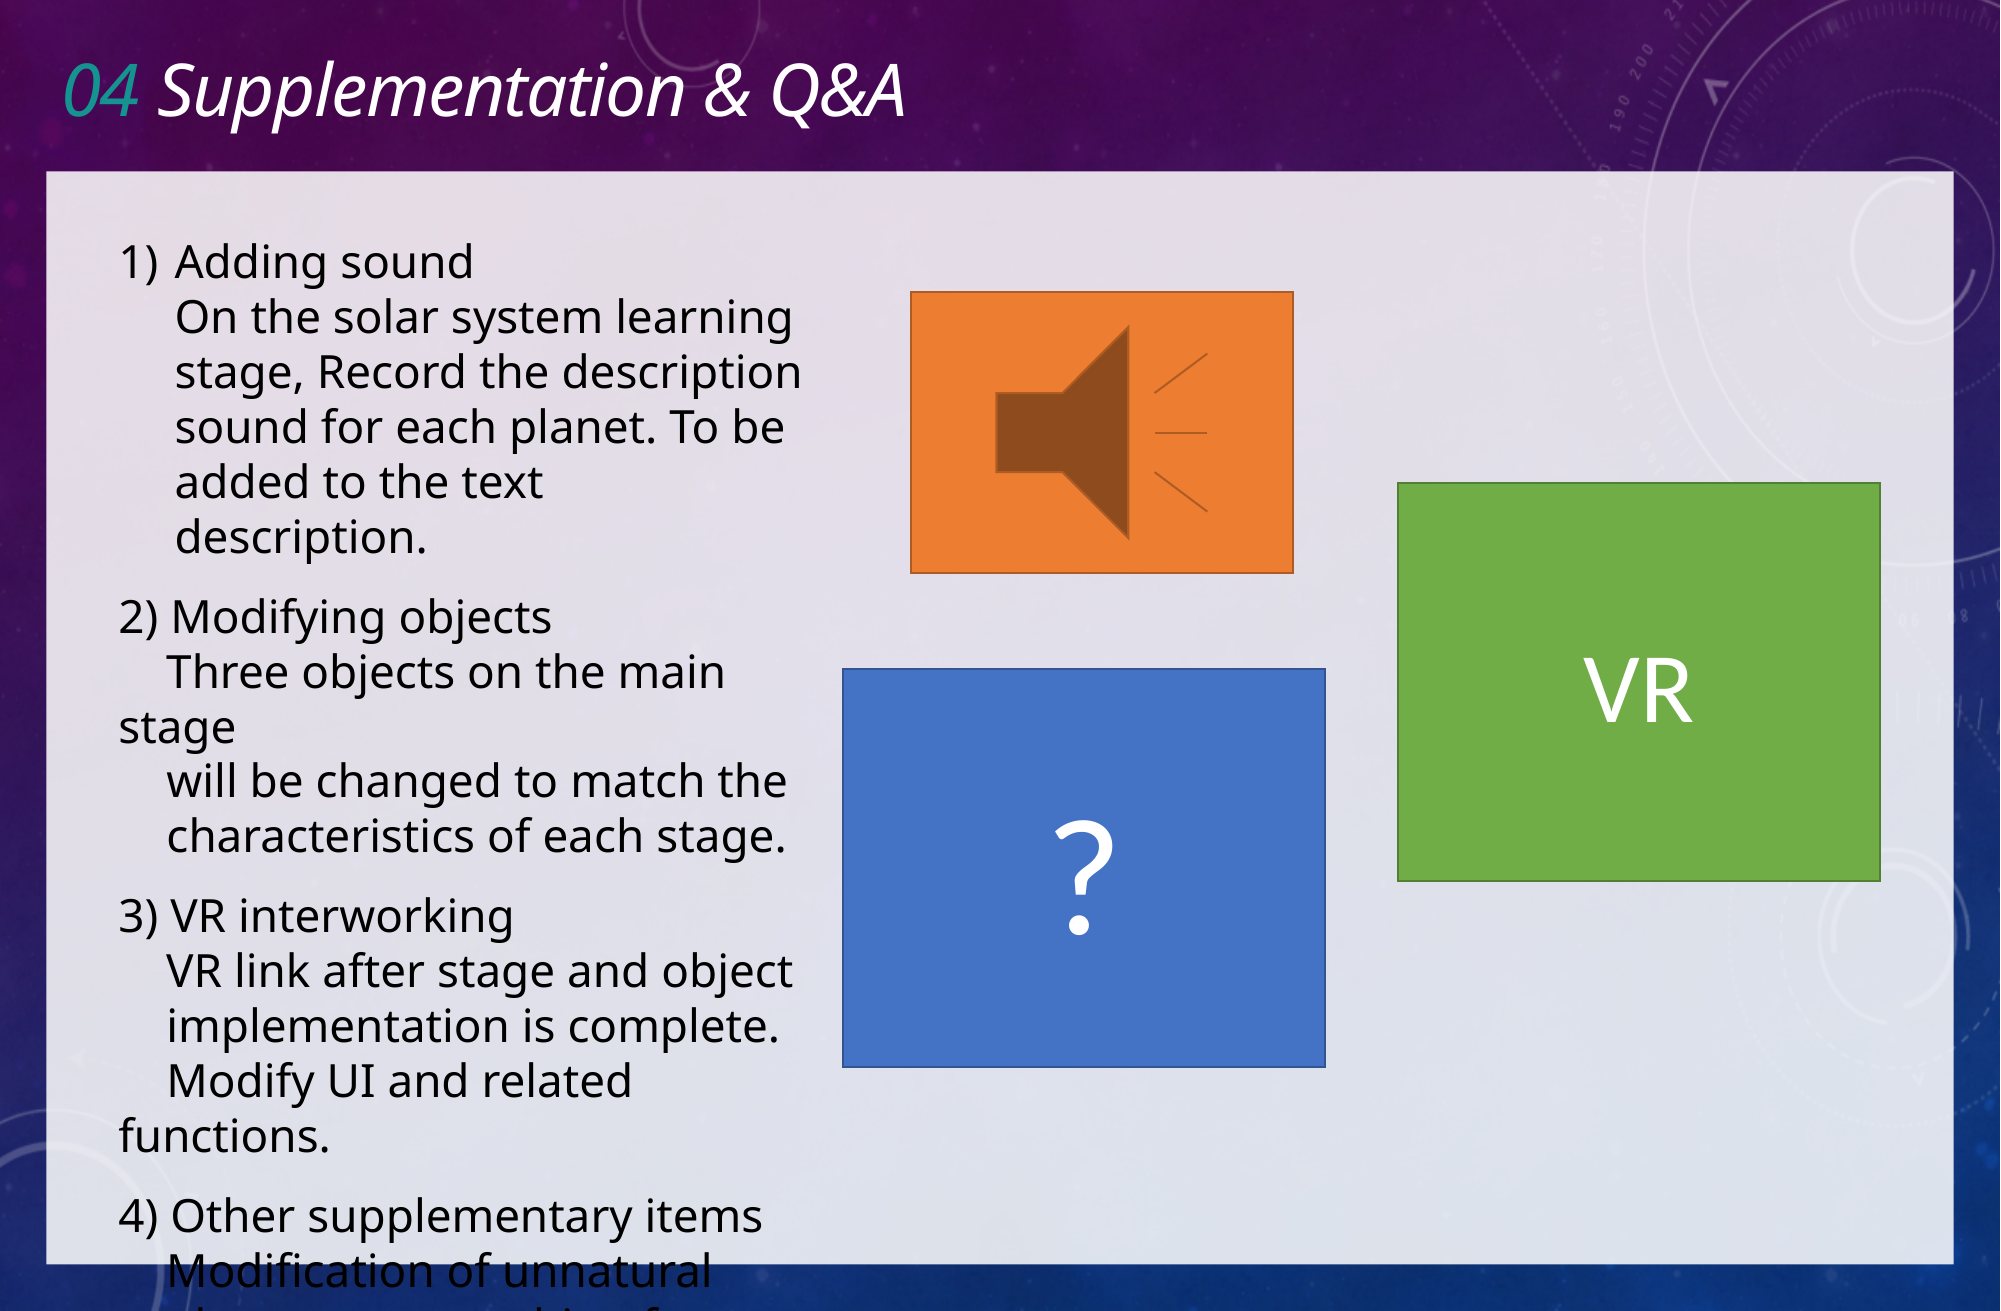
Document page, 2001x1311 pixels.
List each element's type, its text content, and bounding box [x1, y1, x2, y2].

picture [0, 0, 2000, 1311]
text_box 04 Supplementation & Q&A [46, 46, 1709, 158]
text_box [45, 170, 1955, 1265]
text_box ? [842, 668, 1326, 1068]
text_box VR [1397, 482, 1881, 882]
text_box Adding sound On the solar system learning stage, Record the description sound for each planet. To be added to the text description. 2) Modifying objects Three objects on the main stage will be changed to match the characteristics of each stage. 3) VR interworking VR link after stage and object implementation is complete. Modify UI and related functions. 4) Other supplementary items Modification of unnatural phenomena resulting from moving scenes to VR. [103, 225, 822, 1311]
text_box [910, 291, 1294, 574]
